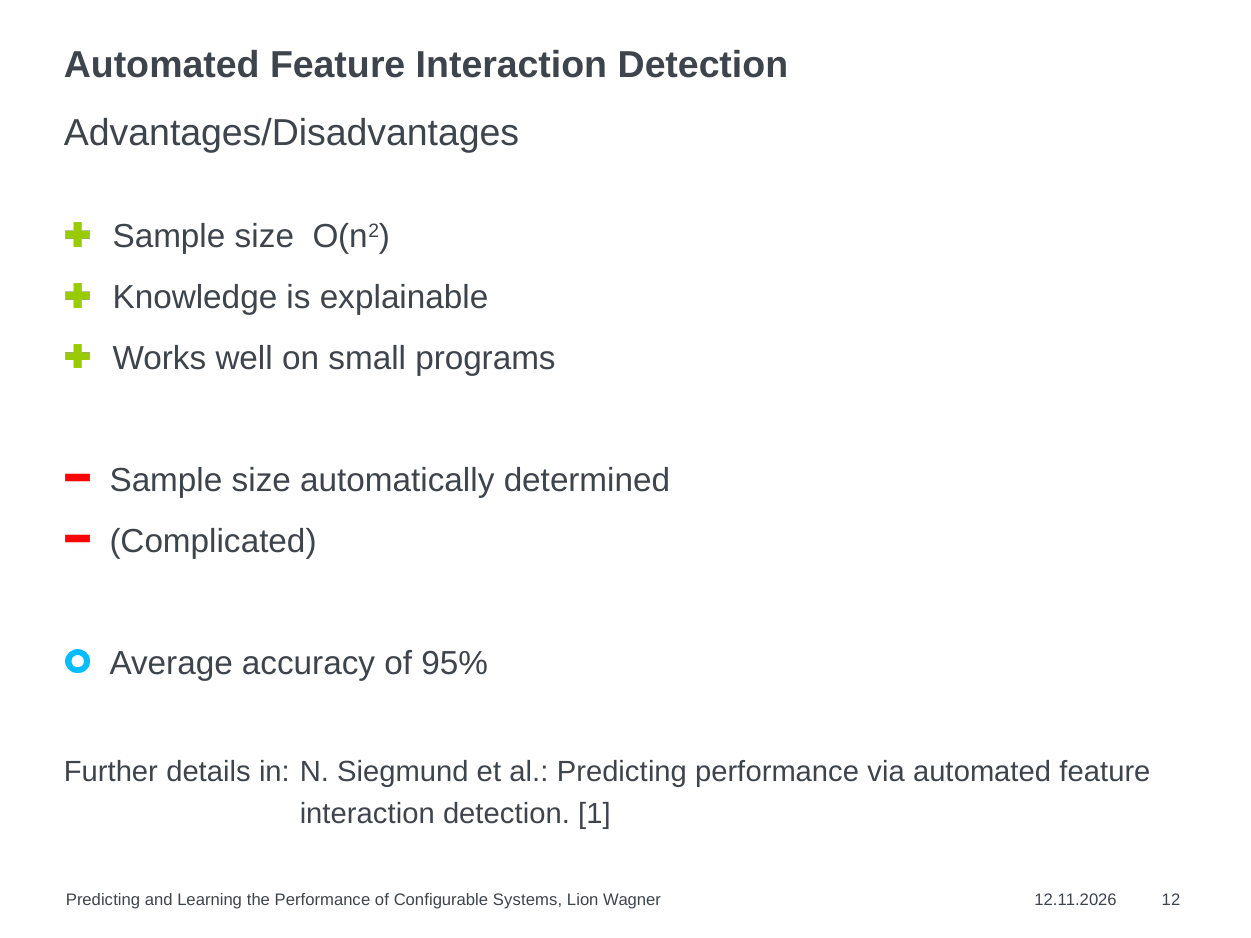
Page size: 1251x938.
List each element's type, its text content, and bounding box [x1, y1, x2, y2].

title Automated Feature Interaction Detection [64, 44, 1186, 91]
picture [83, 649, 90, 655]
picture [65, 649, 72, 656]
list Advantages/Disadvantages [63, 99, 1186, 145]
picture [65, 283, 90, 308]
picture [65, 344, 90, 368]
slide_number 12 [1161, 888, 1198, 909]
picture [65, 222, 90, 247]
picture [65, 466, 90, 490]
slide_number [1034, 888, 1133, 909]
picture [72, 656, 83, 666]
footer Predicting and Learning the Performance of Configurable Systems, Lion Wagner [65, 888, 893, 909]
text_box Further details in: N. Siegmund et al.: Predicting performance via automated feature interaction detection. [1] [63, 745, 1167, 829]
picture [65, 527, 90, 551]
